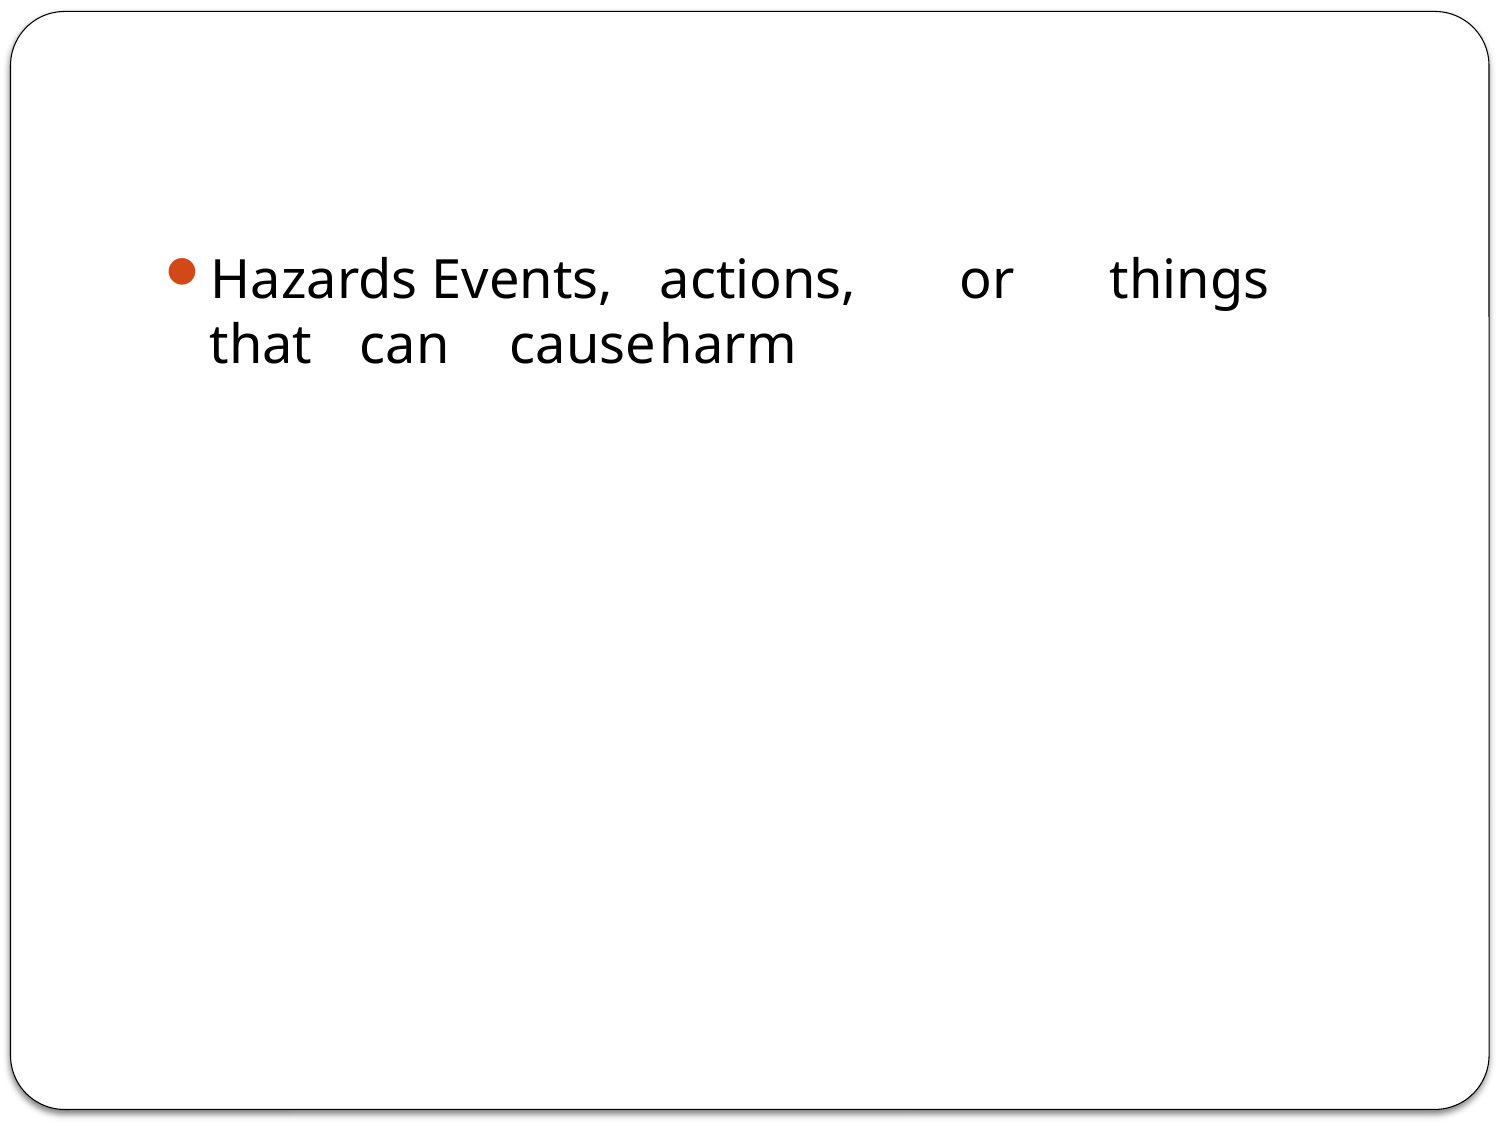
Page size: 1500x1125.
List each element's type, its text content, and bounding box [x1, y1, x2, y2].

list Hazards Events, actions, or things that can cause harm [150, 237, 1425, 988]
